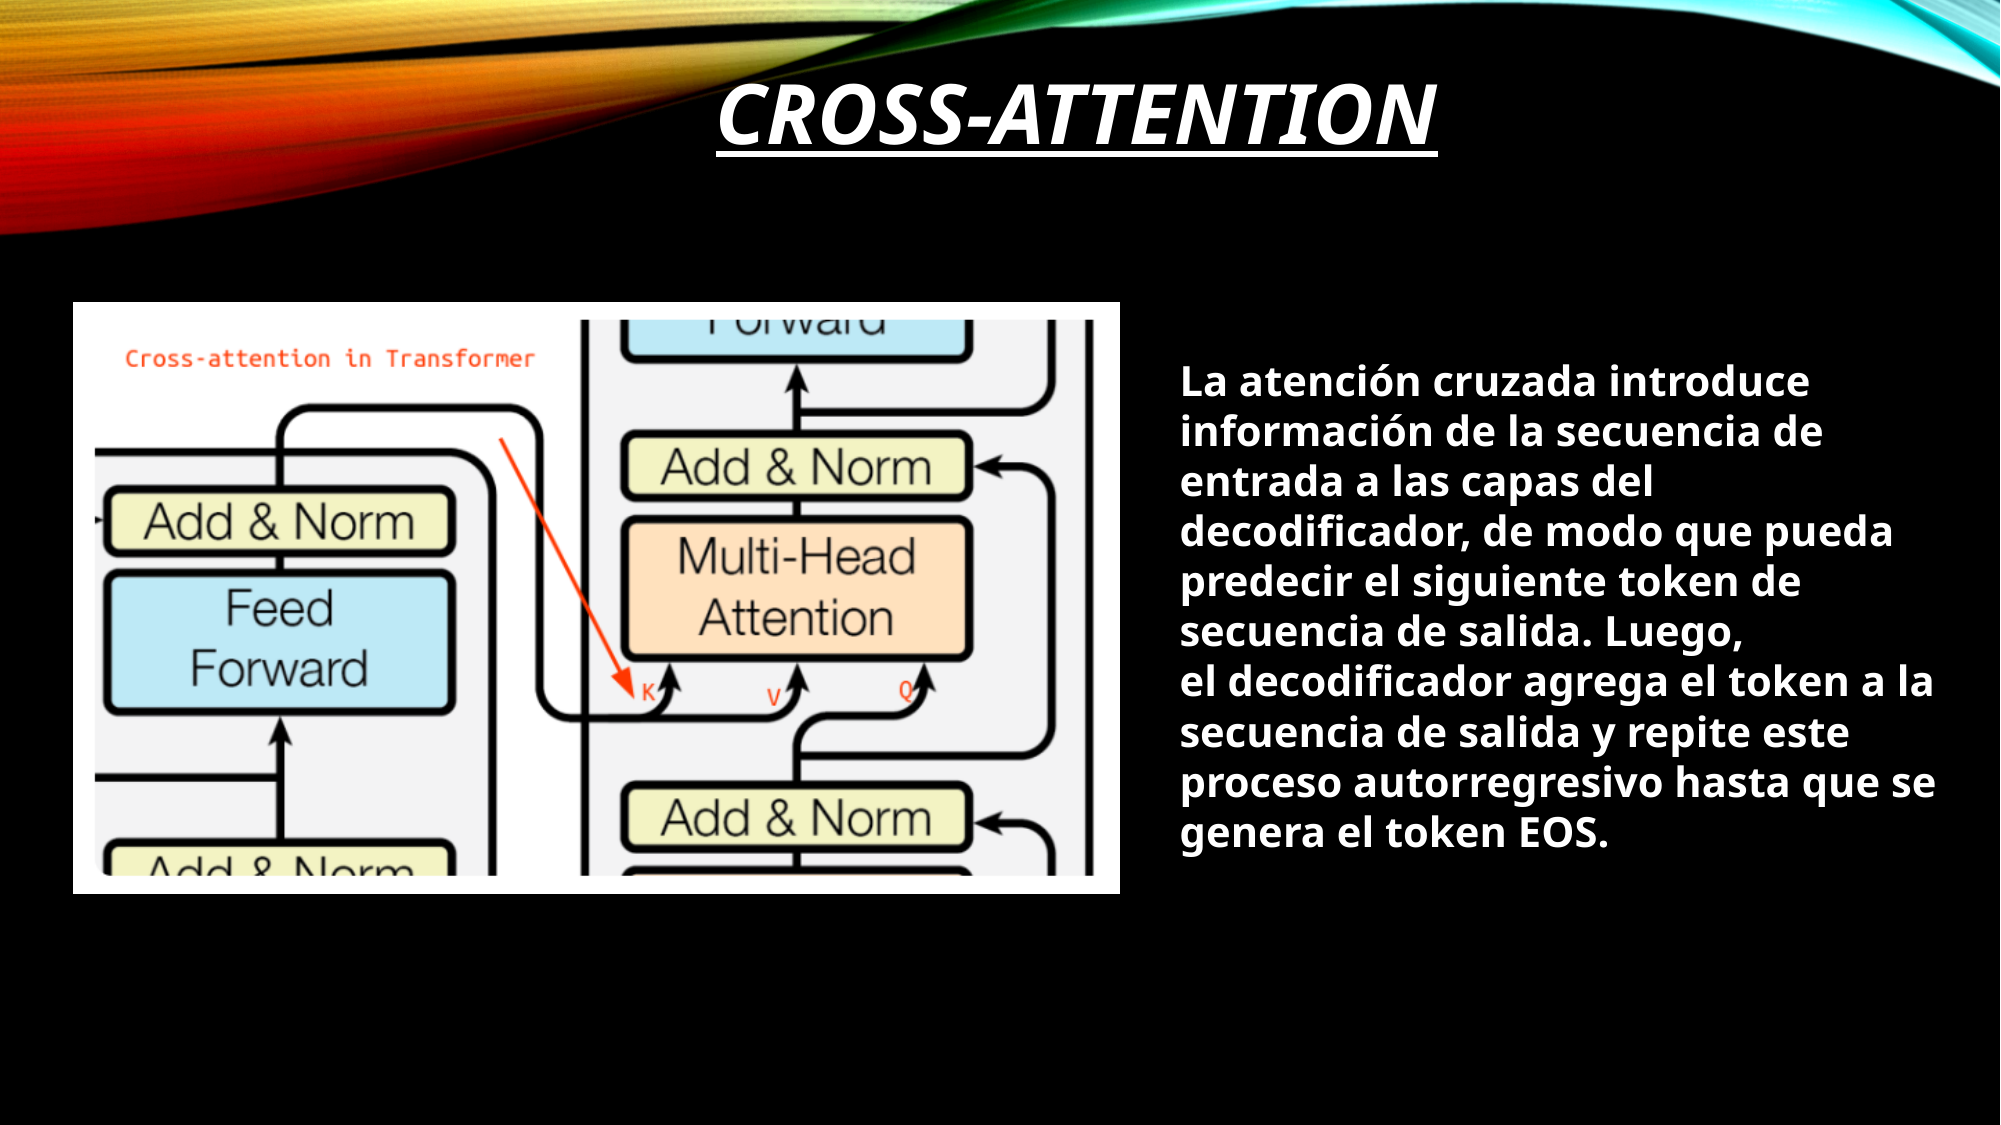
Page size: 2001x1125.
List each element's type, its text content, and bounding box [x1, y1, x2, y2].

text_box La atención cruzada introduce información de la secuencia de entrada a las capas del decodificador, de modo que pueda predecir el siguiente token de secuencia de salida. Luego, el decodificador agrega el token a la secuencia de salida y repite este proceso autorregresivo hasta que se genera el token EOS. [1164, 347, 1971, 863]
title Cross-Attention [647, 51, 1453, 183]
picture [73, 301, 1120, 894]
picture [0, 0, 2000, 237]
